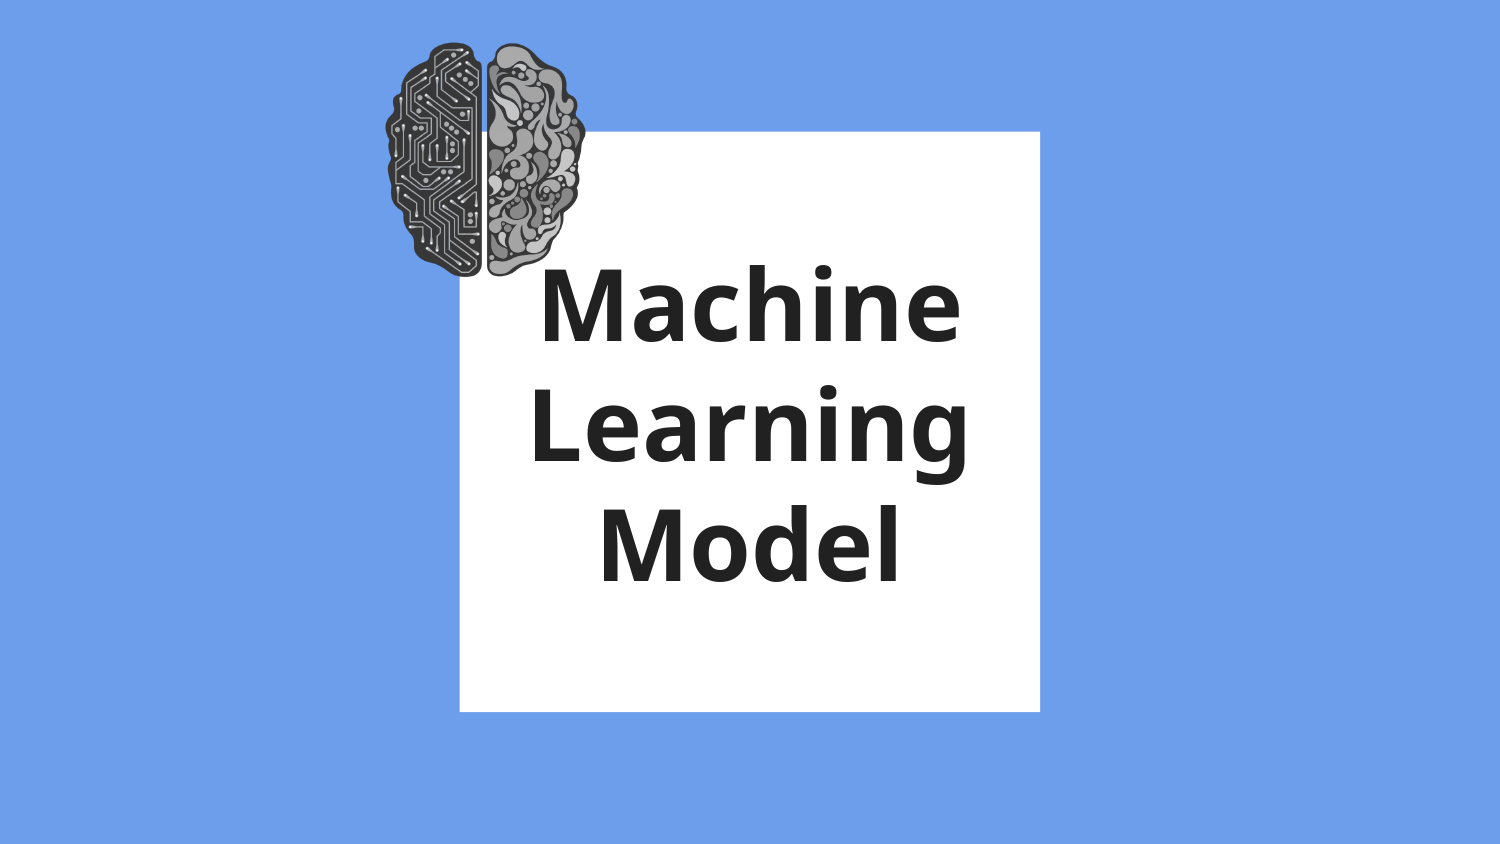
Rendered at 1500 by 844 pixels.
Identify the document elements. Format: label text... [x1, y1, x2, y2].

picture [365, 39, 606, 281]
title Machine Learning Model [459, 131, 1041, 713]
